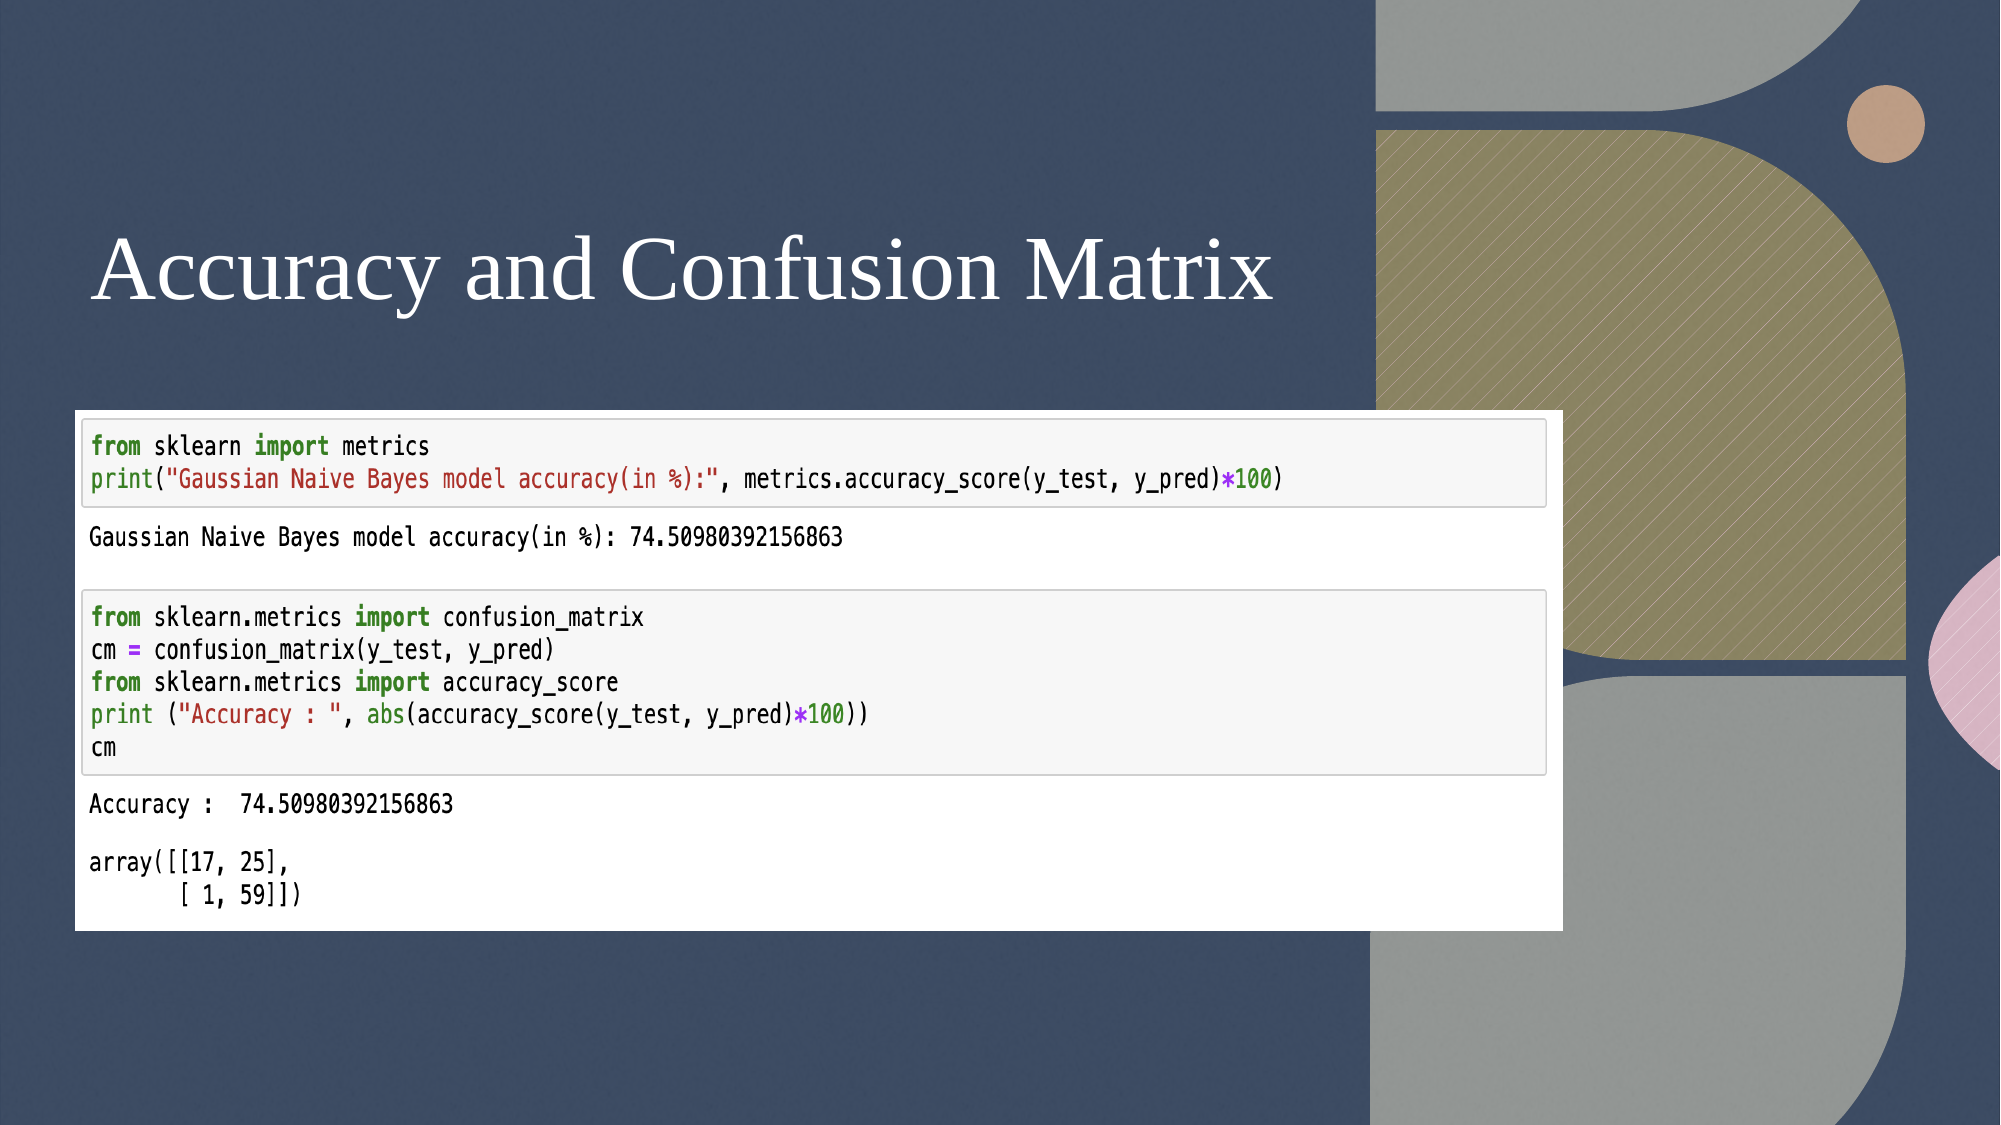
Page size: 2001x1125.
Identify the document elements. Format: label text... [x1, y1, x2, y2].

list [74, 410, 1563, 931]
title Accuracy and Confusion Matrix [75, 109, 1336, 327]
